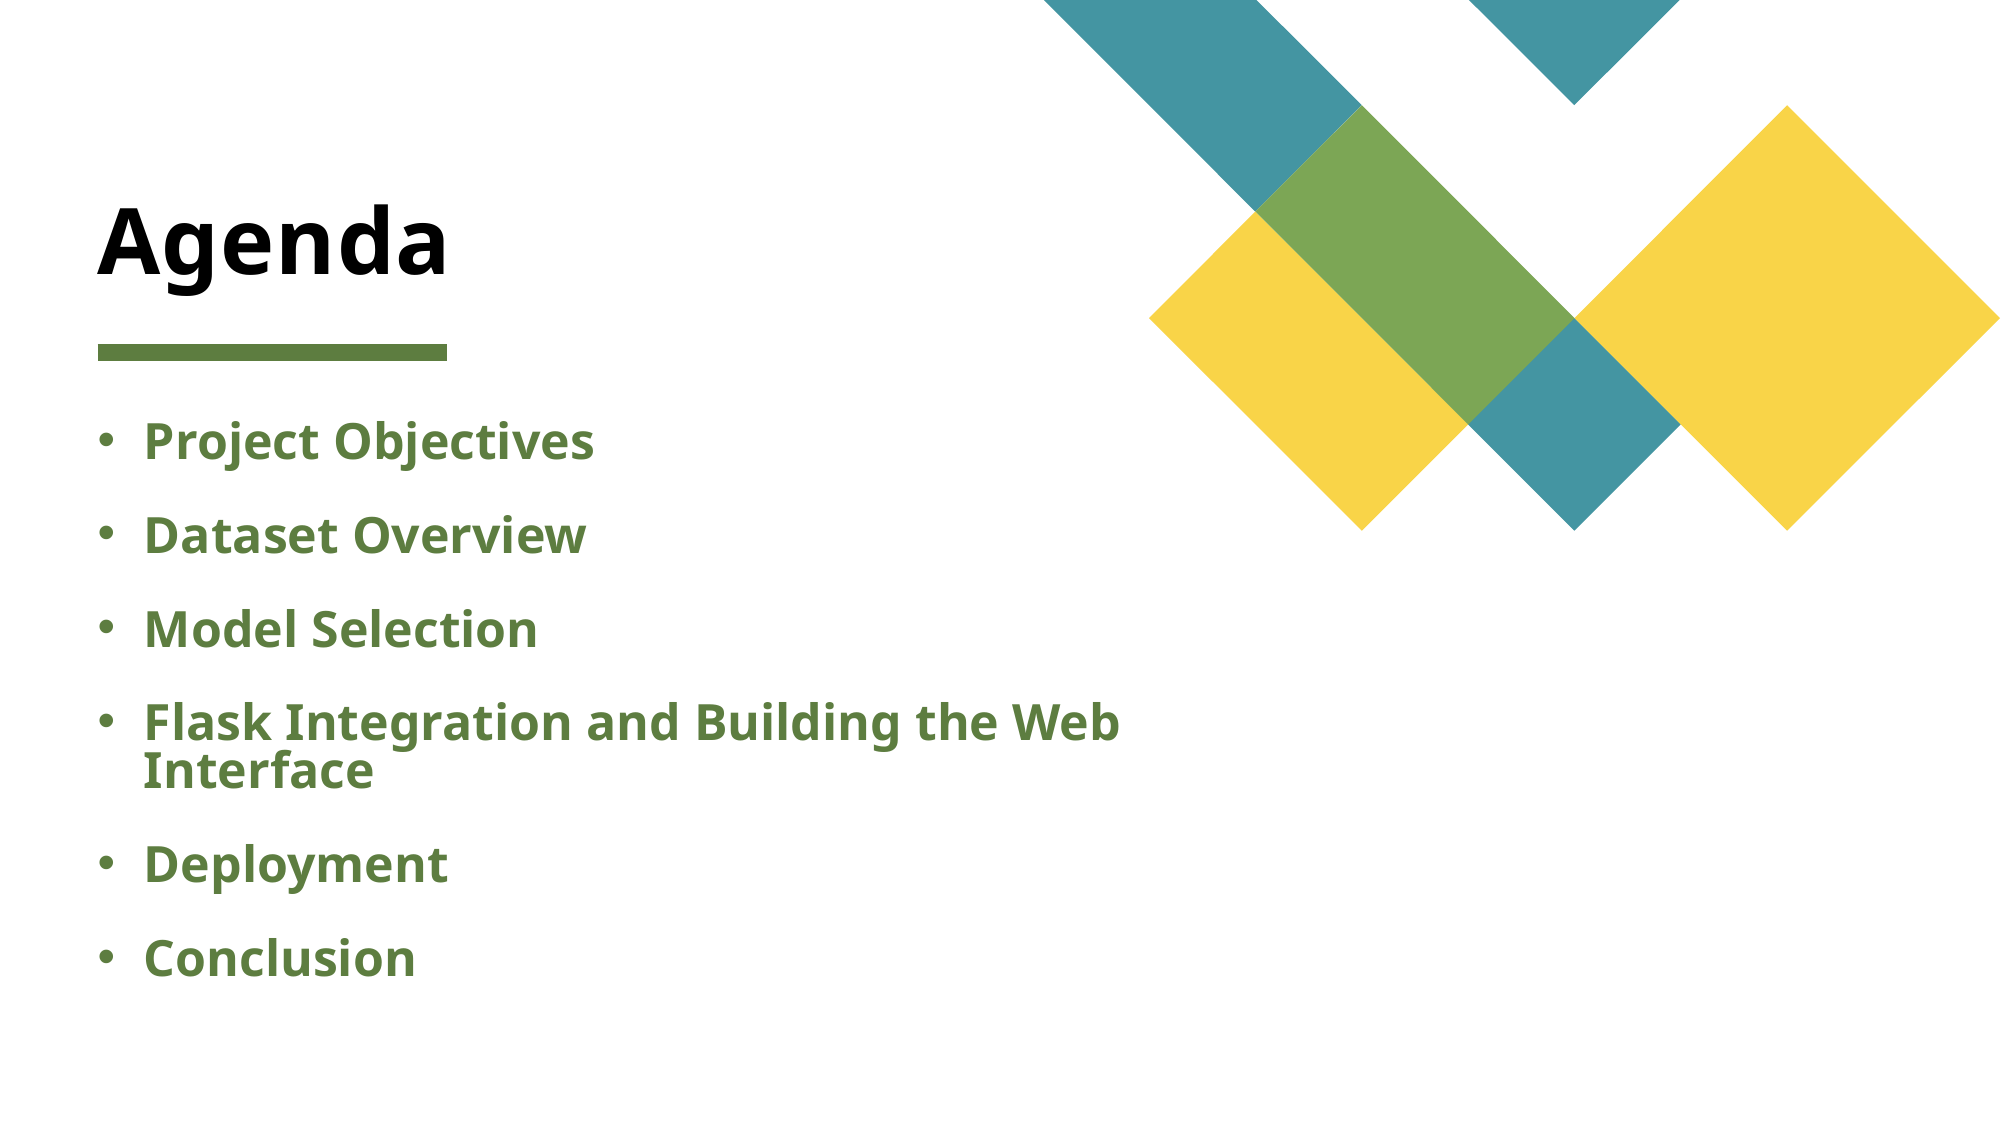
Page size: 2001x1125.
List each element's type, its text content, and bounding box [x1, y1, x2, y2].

list Project Objectives Dataset Overview Model Selection Flask Integration and Building the Web Interface Deployment Conclusion [97, 346, 1211, 955]
title Agenda [97, 31, 1211, 293]
